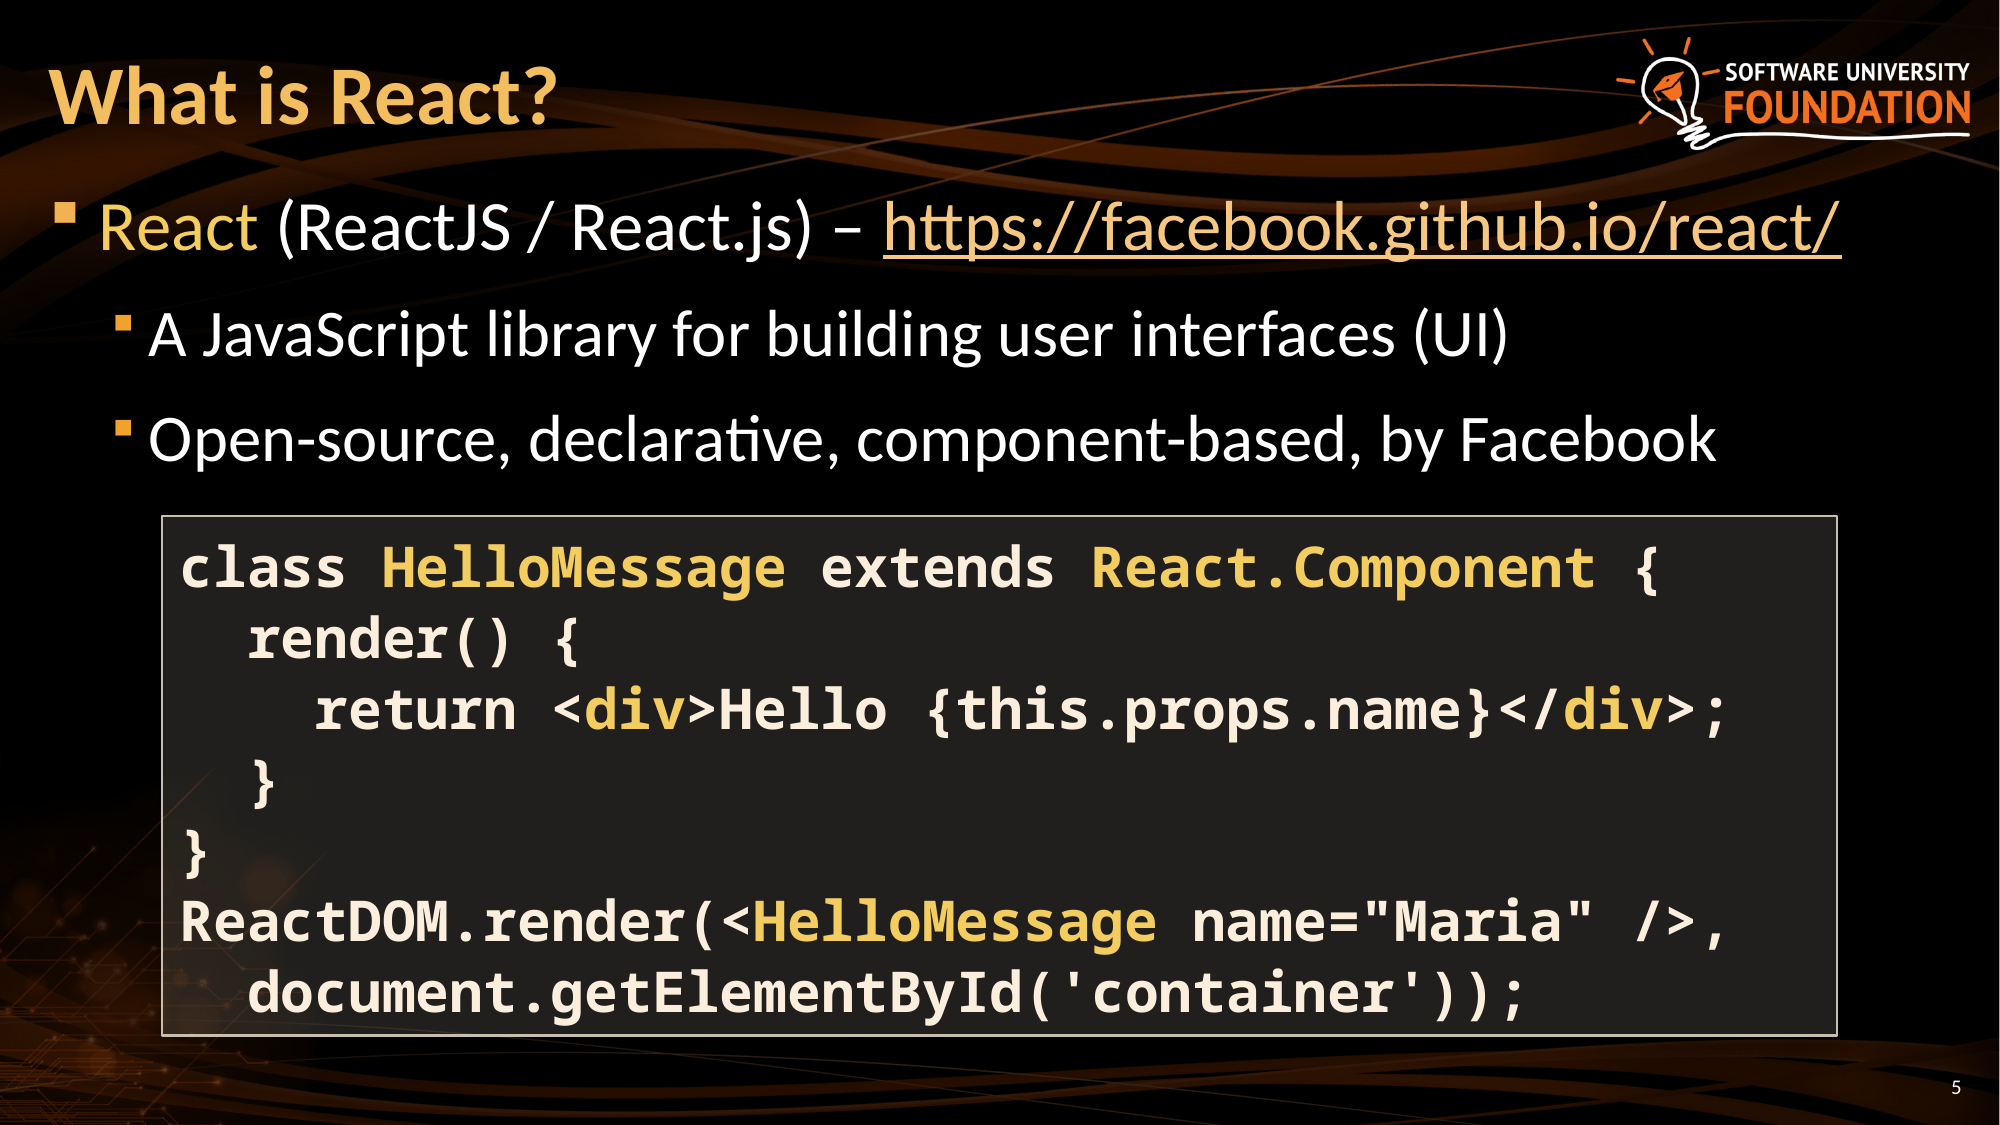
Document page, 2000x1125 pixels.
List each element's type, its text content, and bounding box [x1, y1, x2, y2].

slide_number 5 [1897, 1088, 1968, 1103]
list React (ReactJS / React.js) – https://facebook.github.io/react/ A JavaScript library for building user interfaces (UI) Open-source, declarative, component-based, by Facebook [31, 173, 1968, 1088]
text_box class HelloMessage extends React.Component { render() { return <div>Hello {this.props.name}</div>; } } ReactDOM.render(<HelloMessage name="Maria" />, document.getElementById('container')); [161, 515, 1838, 1036]
picture [0, 0, 2000, 1125]
title What is React? [30, 6, 1602, 189]
